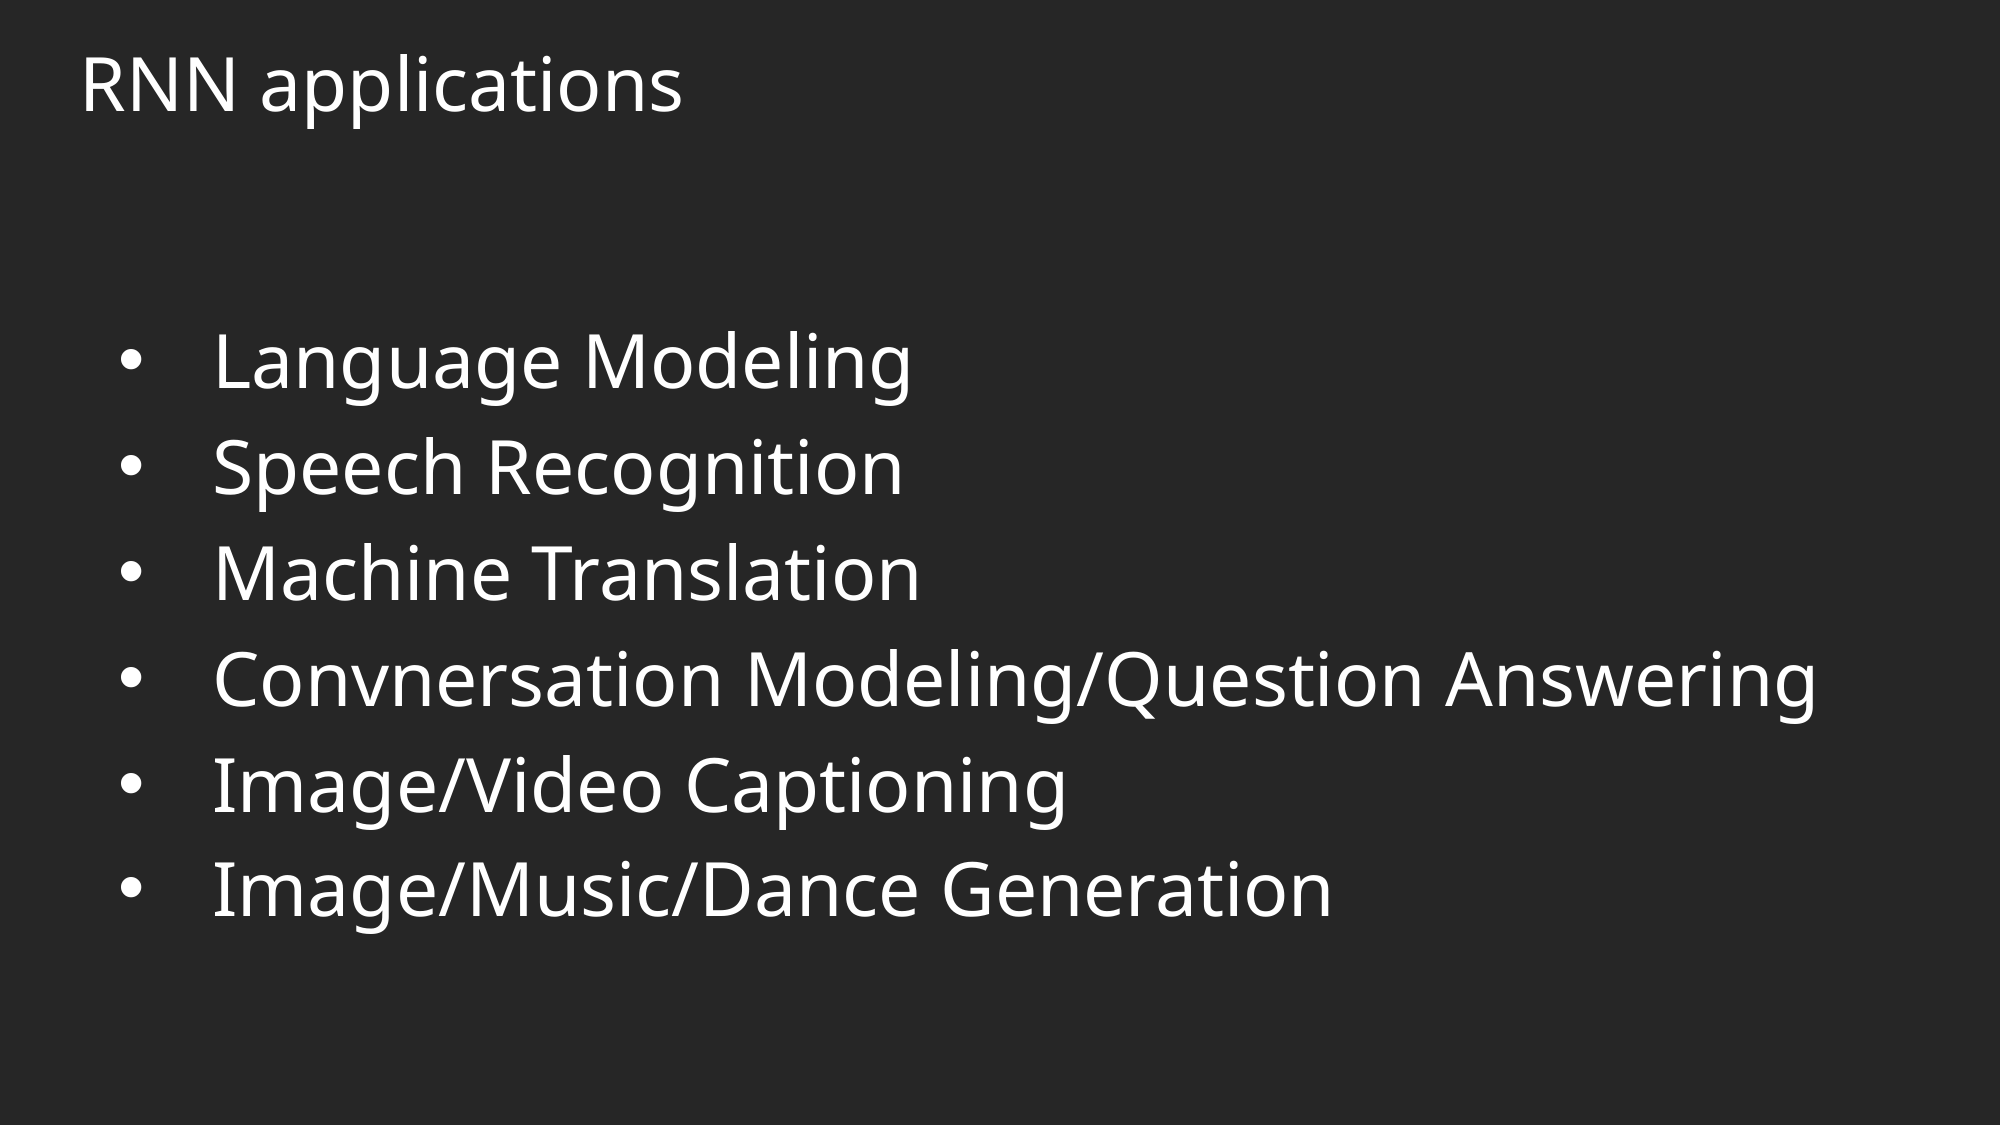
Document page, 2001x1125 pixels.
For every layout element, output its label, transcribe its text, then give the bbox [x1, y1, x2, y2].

text_box RNN applications [64, 29, 700, 134]
text_box Speech Recognition [103, 412, 1567, 517]
text_box Machine Translation [103, 518, 1567, 623]
text_box Image/Video Captioning [103, 730, 1135, 834]
text_box Language Modeling [103, 306, 1085, 411]
text_box Image/Music/Dance Generation [103, 834, 1567, 940]
text_box Convnersation Modeling/Question Answering [103, 624, 1999, 729]
